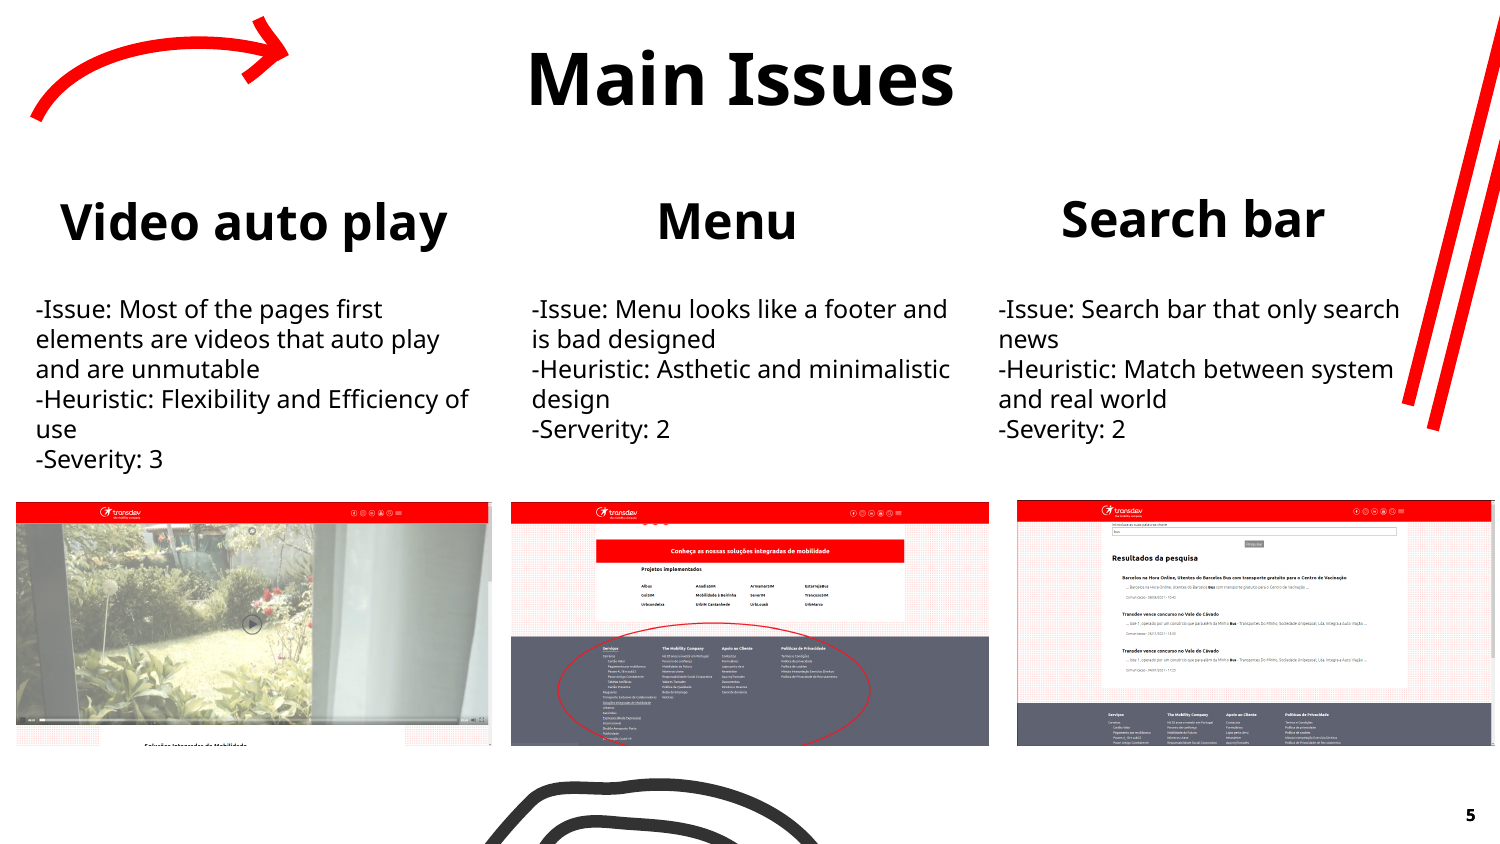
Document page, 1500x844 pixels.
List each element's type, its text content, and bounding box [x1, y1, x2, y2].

title Main Issues [117, 17, 1383, 112]
subtitle Video auto play [20, 178, 488, 265]
picture [1017, 500, 1495, 747]
subtitle -Issue: Menu looks like a footer and is bad designed -Heuristic: Asthetic and minimalistic design -Serverity: 2 [516, 278, 984, 451]
subtitle -Issue: Most of the pages first elements are videos that auto play and are unmutable -Heuristic: Flexibility and Efficiency of use -Severity: 3 [20, 278, 488, 477]
text_box 5 [1450, 790, 1492, 844]
subtitle -Issue: Search bar that only search news -Heuristic: Match between system and real world -Severity: 2 [984, 278, 1451, 451]
subtitle Search bar [961, 186, 1428, 263]
subtitle Menu [494, 177, 961, 265]
picture [511, 502, 989, 747]
picture [16, 502, 492, 747]
